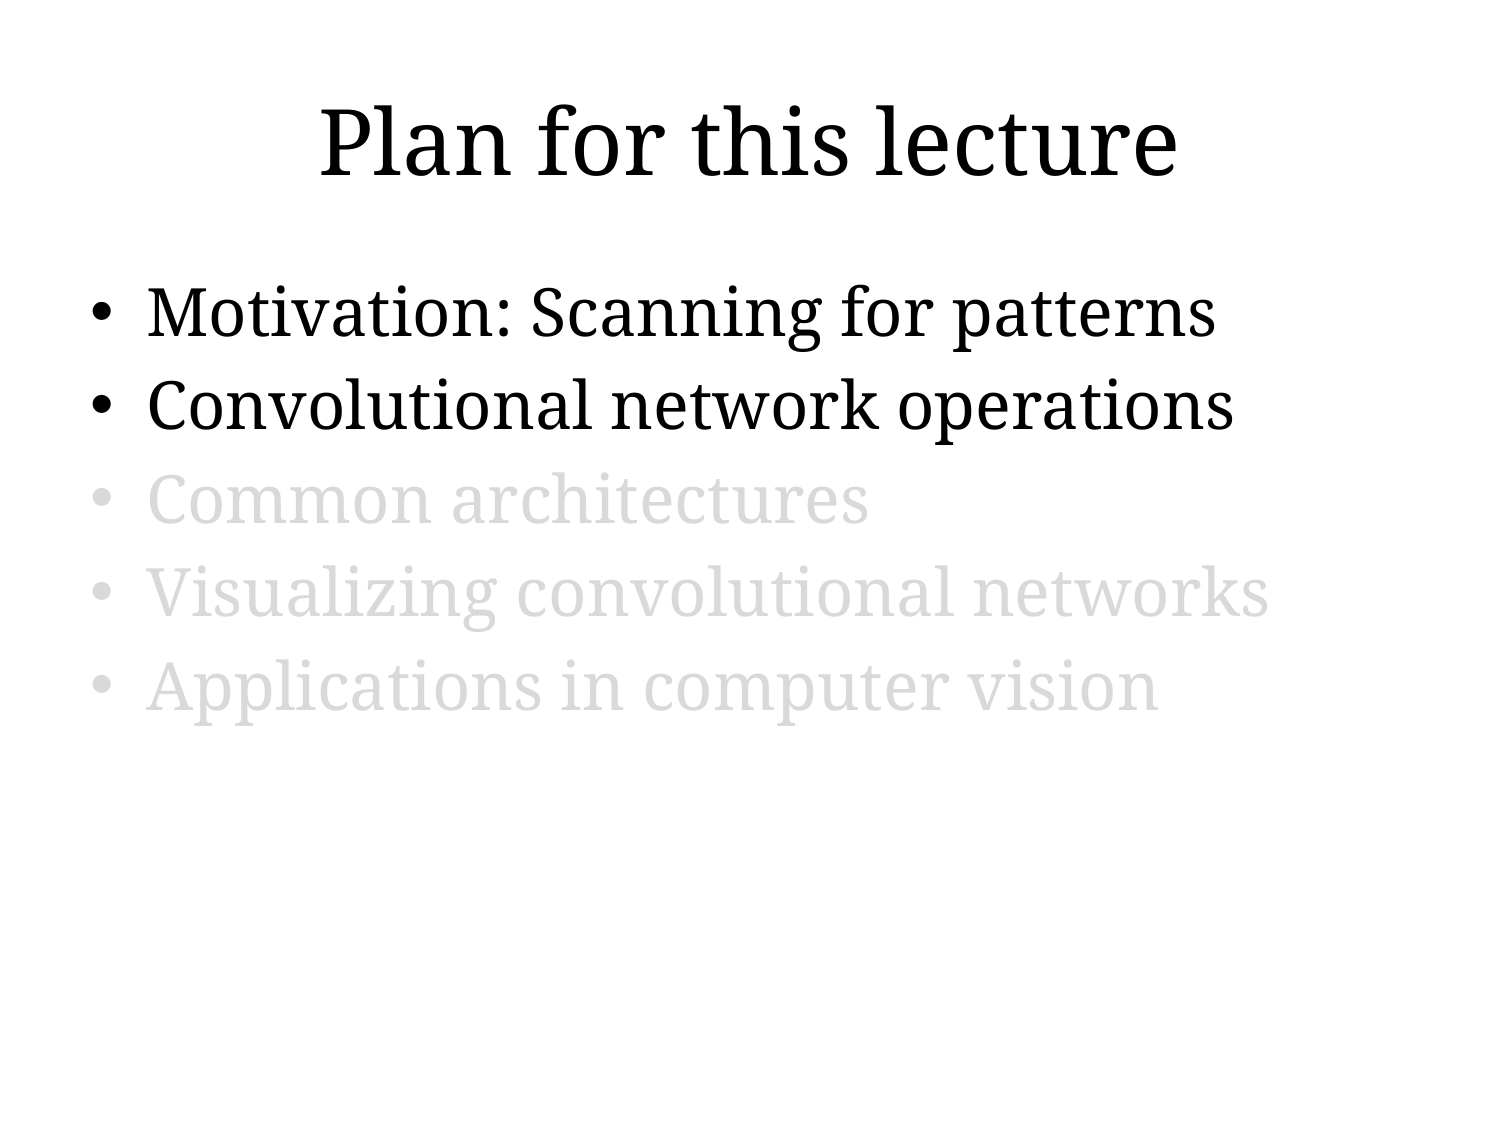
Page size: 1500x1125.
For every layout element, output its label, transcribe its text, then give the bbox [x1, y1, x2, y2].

title Plan for this lecture [75, 45, 1425, 233]
list Motivation: Scanning for patterns Convolutional network operations Common architectures Visualizing convolutional networks Applications in computer vision [75, 262, 1425, 1005]
